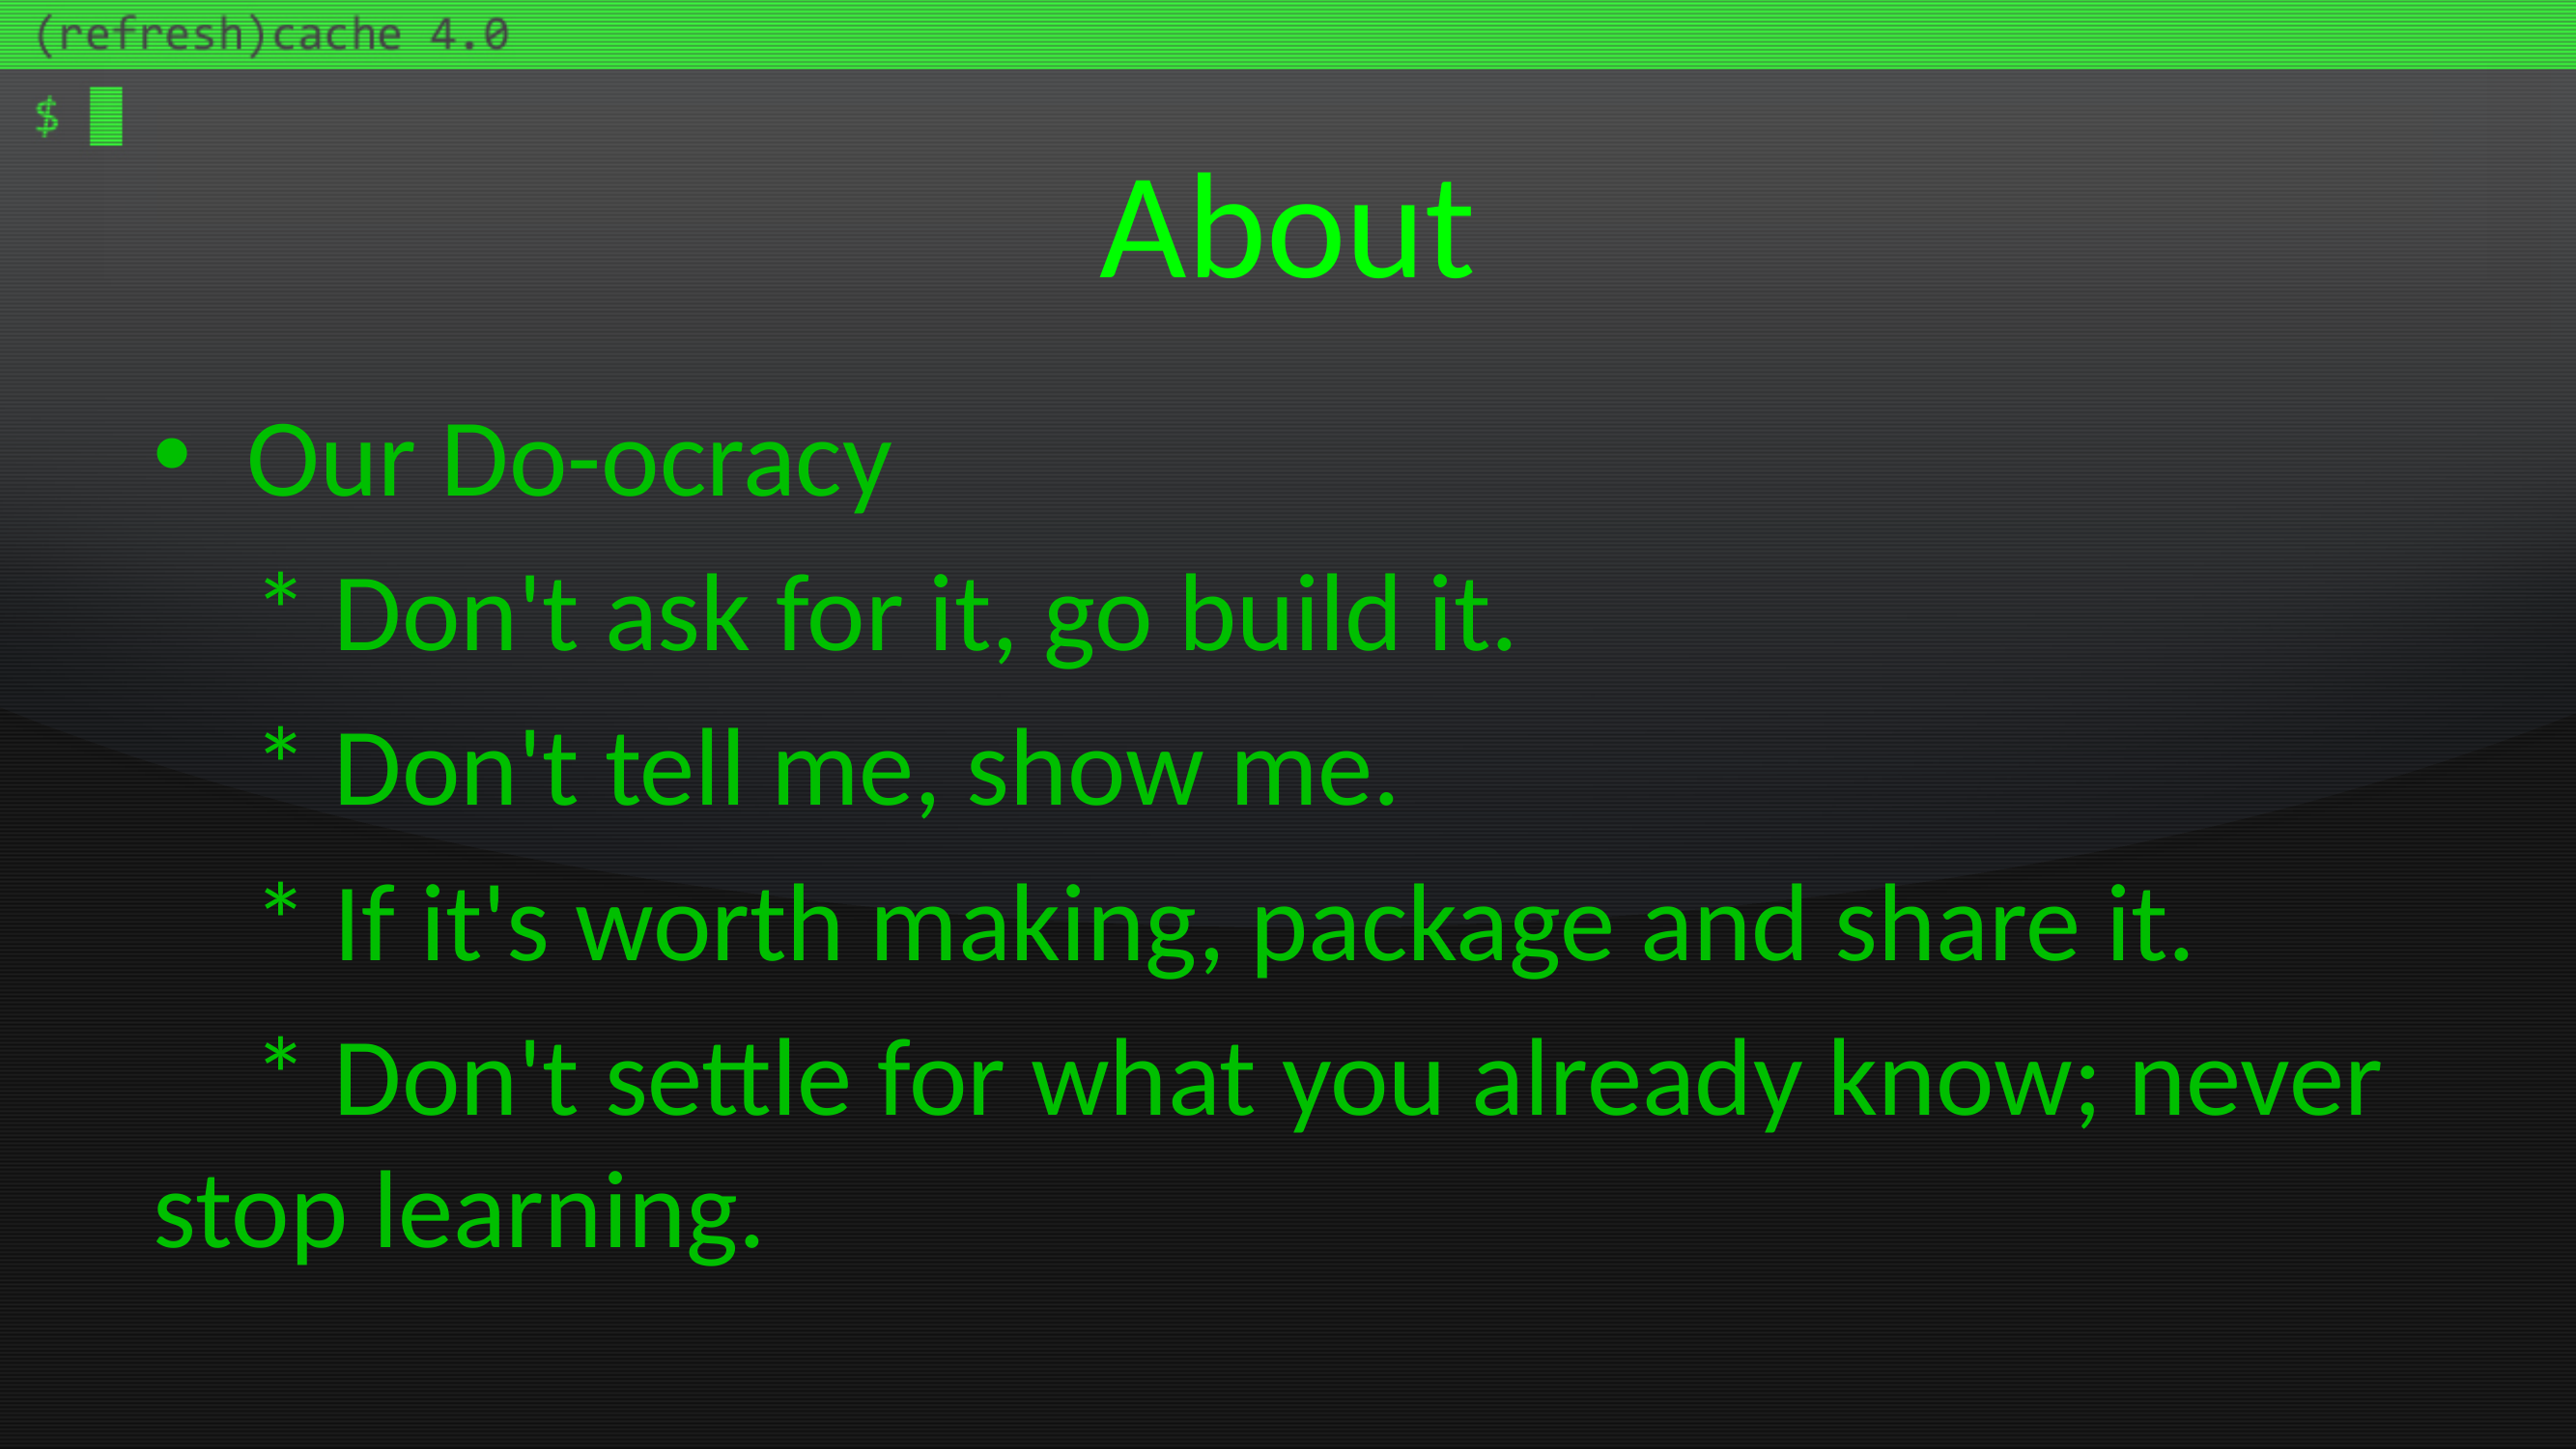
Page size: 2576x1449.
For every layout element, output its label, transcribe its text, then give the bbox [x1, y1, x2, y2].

picture [0, 0, 2576, 1449]
title About [128, 96, 2448, 338]
list Our Do-ocracy * Don't ask for it, go build it. * Don't tell me, show me. * If it's worth making, package and share it. * Don't settle for what you already know; never stop learning. [128, 372, 2448, 1294]
